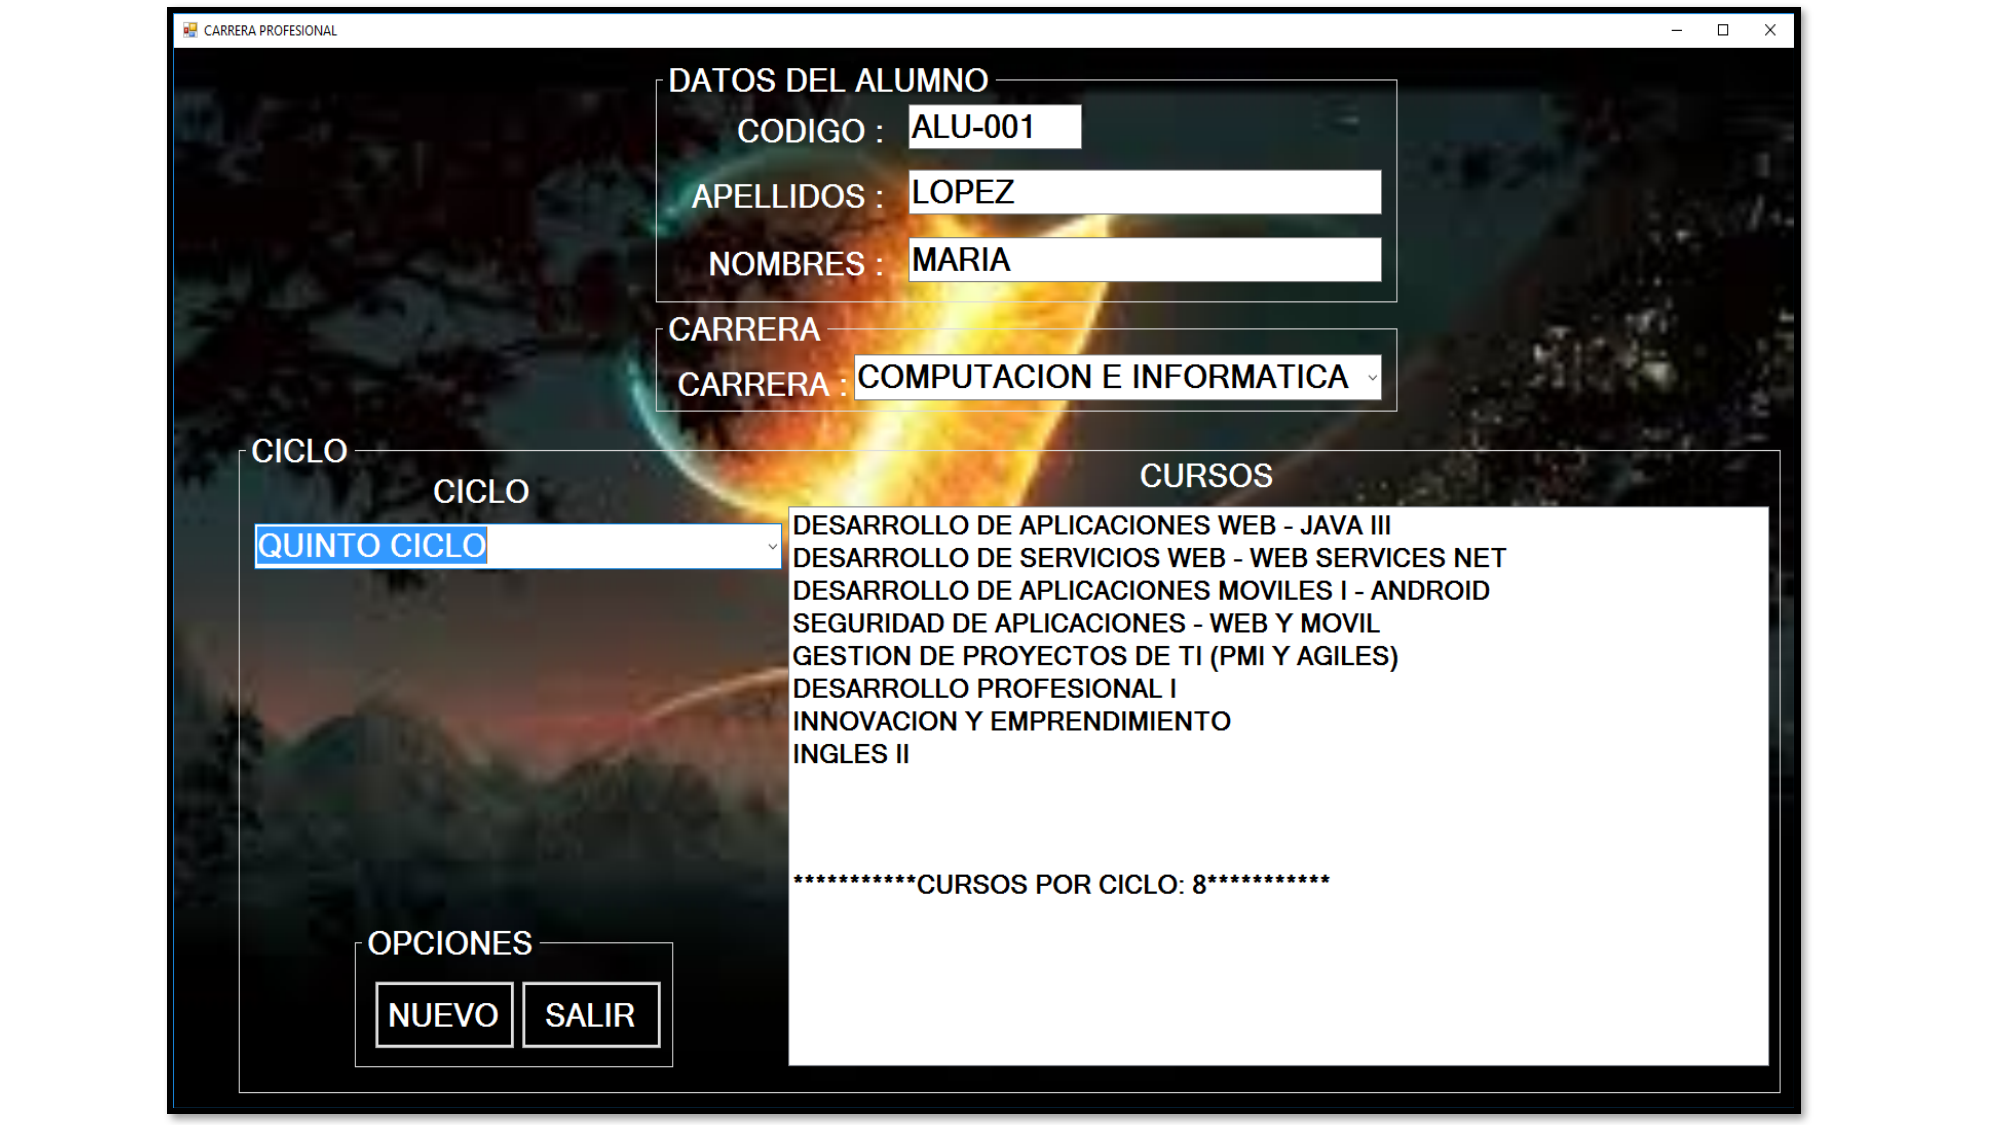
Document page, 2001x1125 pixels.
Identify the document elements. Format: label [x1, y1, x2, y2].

picture [173, 13, 1795, 1109]
